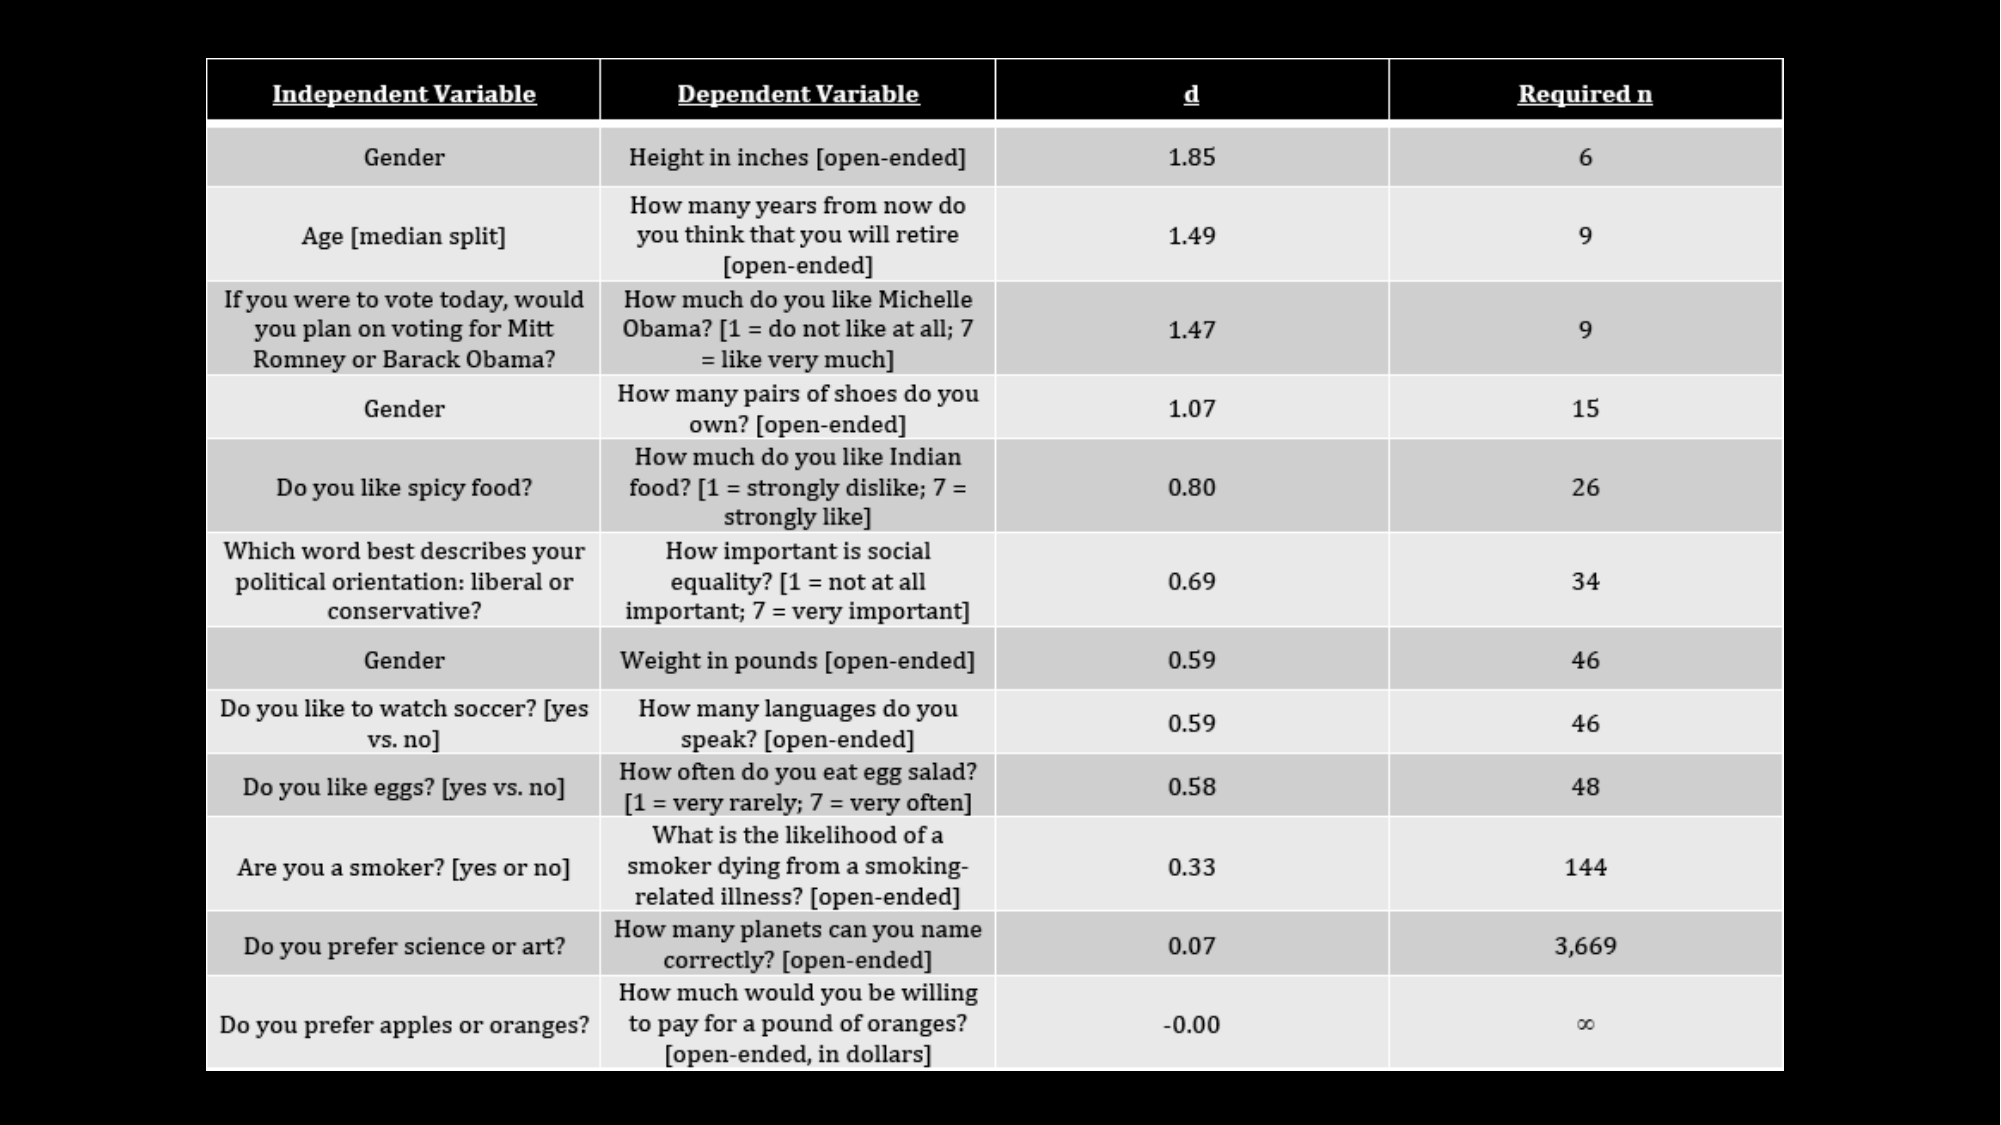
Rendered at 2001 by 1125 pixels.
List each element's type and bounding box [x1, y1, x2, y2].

picture [206, 58, 1784, 1071]
